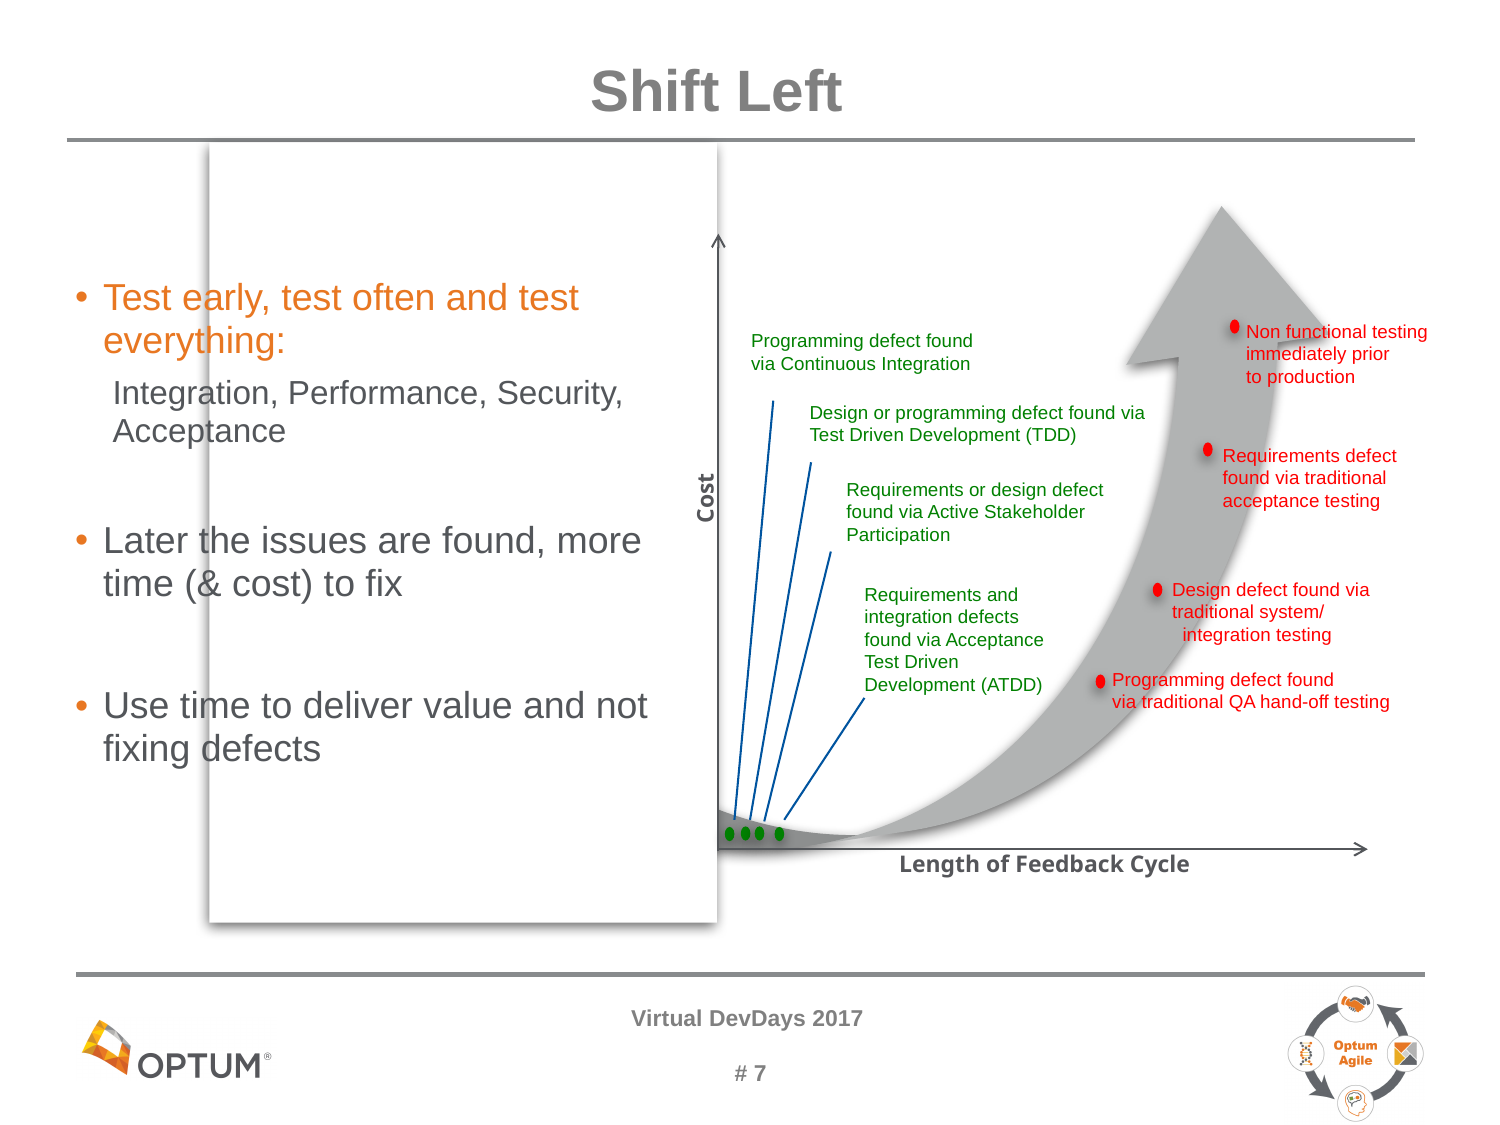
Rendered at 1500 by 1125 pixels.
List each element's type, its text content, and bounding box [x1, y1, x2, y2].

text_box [208, 141, 1408, 924]
title Shift Left [79, 53, 1355, 112]
picture [1284, 982, 1425, 1125]
picture [76, 1017, 277, 1081]
text_box [74, 63, 1425, 135]
text_box Test early, test often and test everything: Integration, Performance, Security, Acceptance Later the issues are found, more time (& cost) to fix Use time to deliver value and not fixing defects [75, 276, 198, 904]
